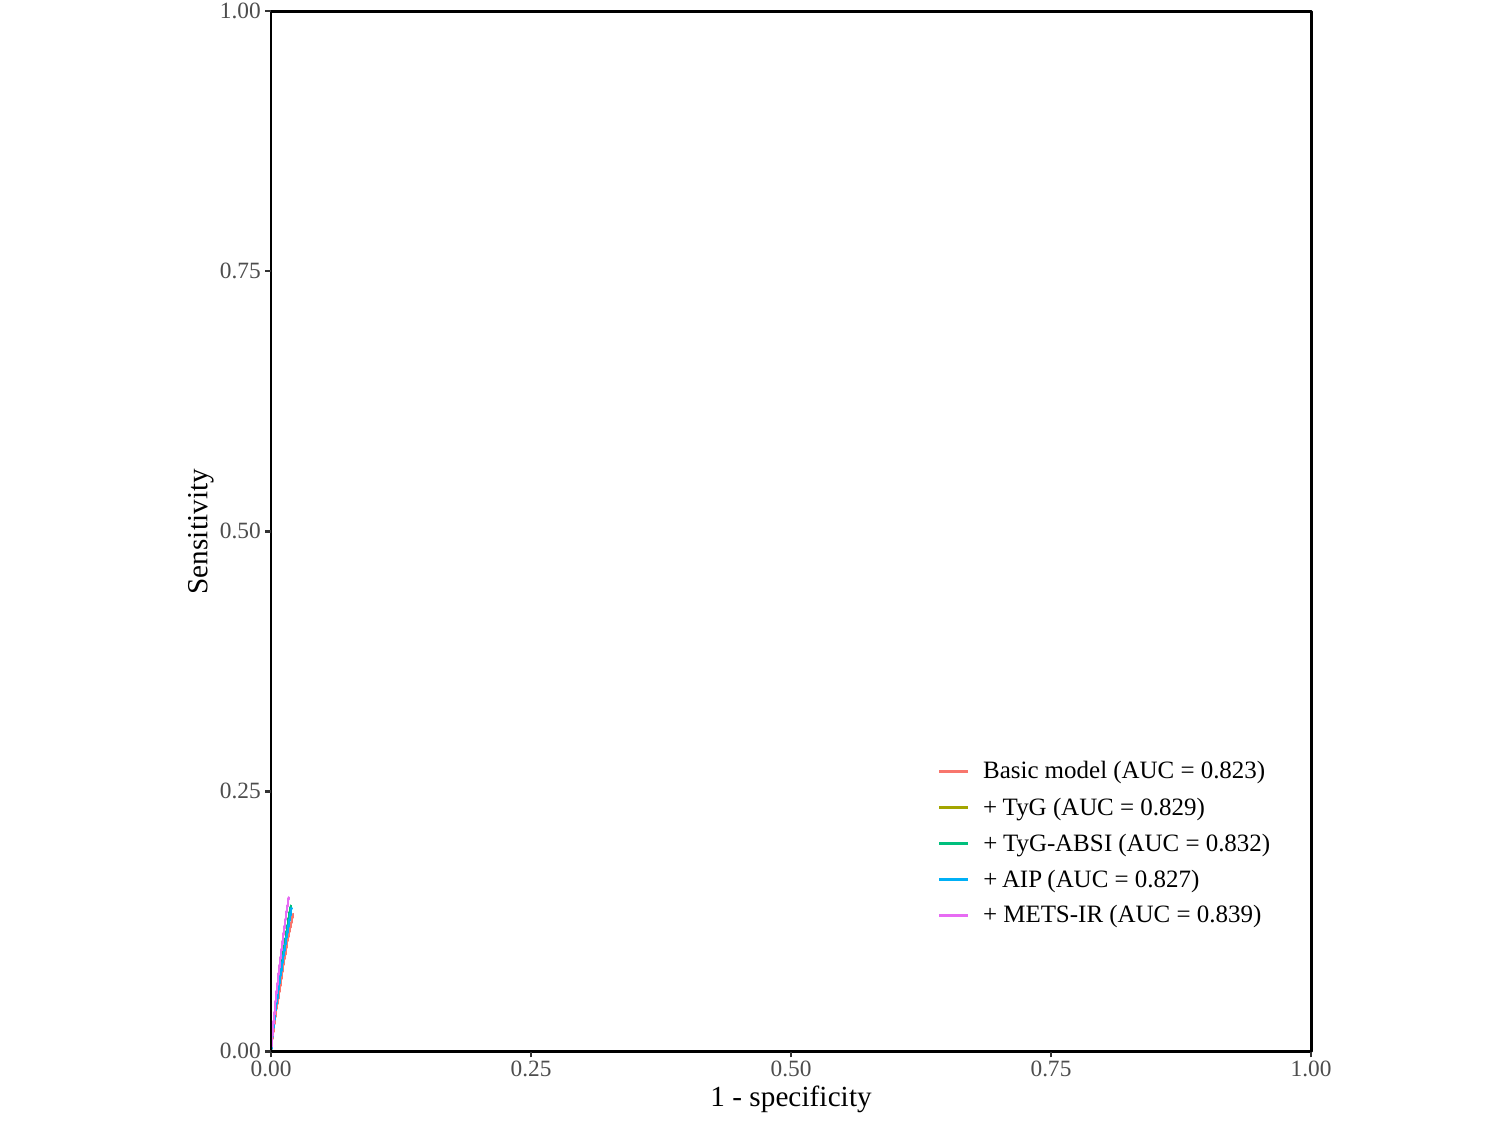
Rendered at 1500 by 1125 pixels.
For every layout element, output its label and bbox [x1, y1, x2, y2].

text_box [0, 0, 1500, 1125]
